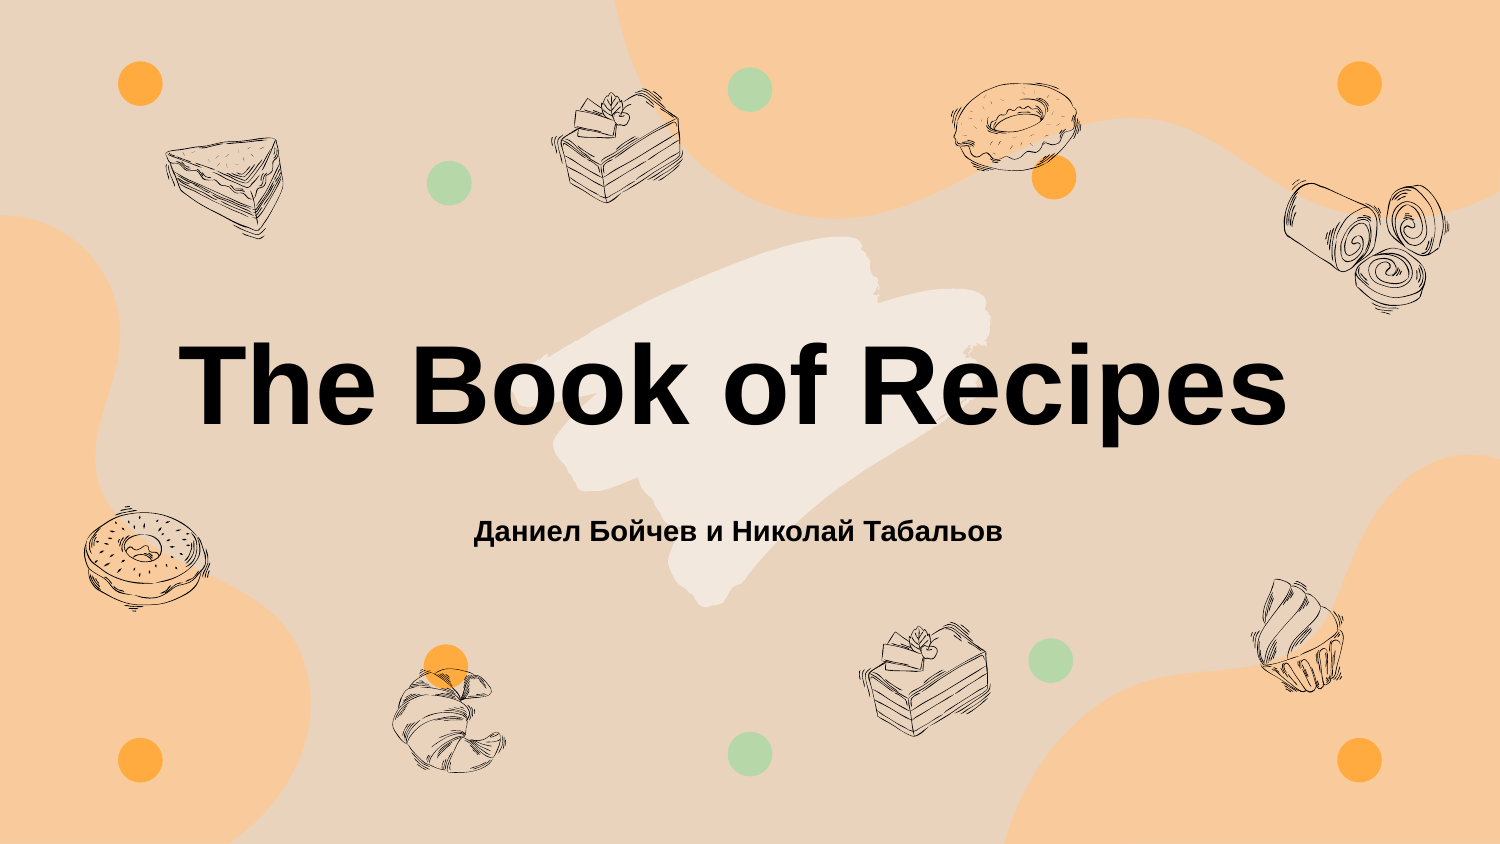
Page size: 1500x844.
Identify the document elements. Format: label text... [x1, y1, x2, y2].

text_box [392, 668, 507, 774]
title The Book of Recipes [102, 312, 1398, 532]
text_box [858, 621, 992, 737]
subtitle Даниел Бойчев и Николай Табальов [381, 497, 1097, 565]
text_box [950, 82, 1082, 172]
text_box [550, 88, 684, 204]
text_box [83, 505, 211, 612]
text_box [165, 137, 284, 240]
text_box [1250, 578, 1345, 693]
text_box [1283, 179, 1450, 315]
